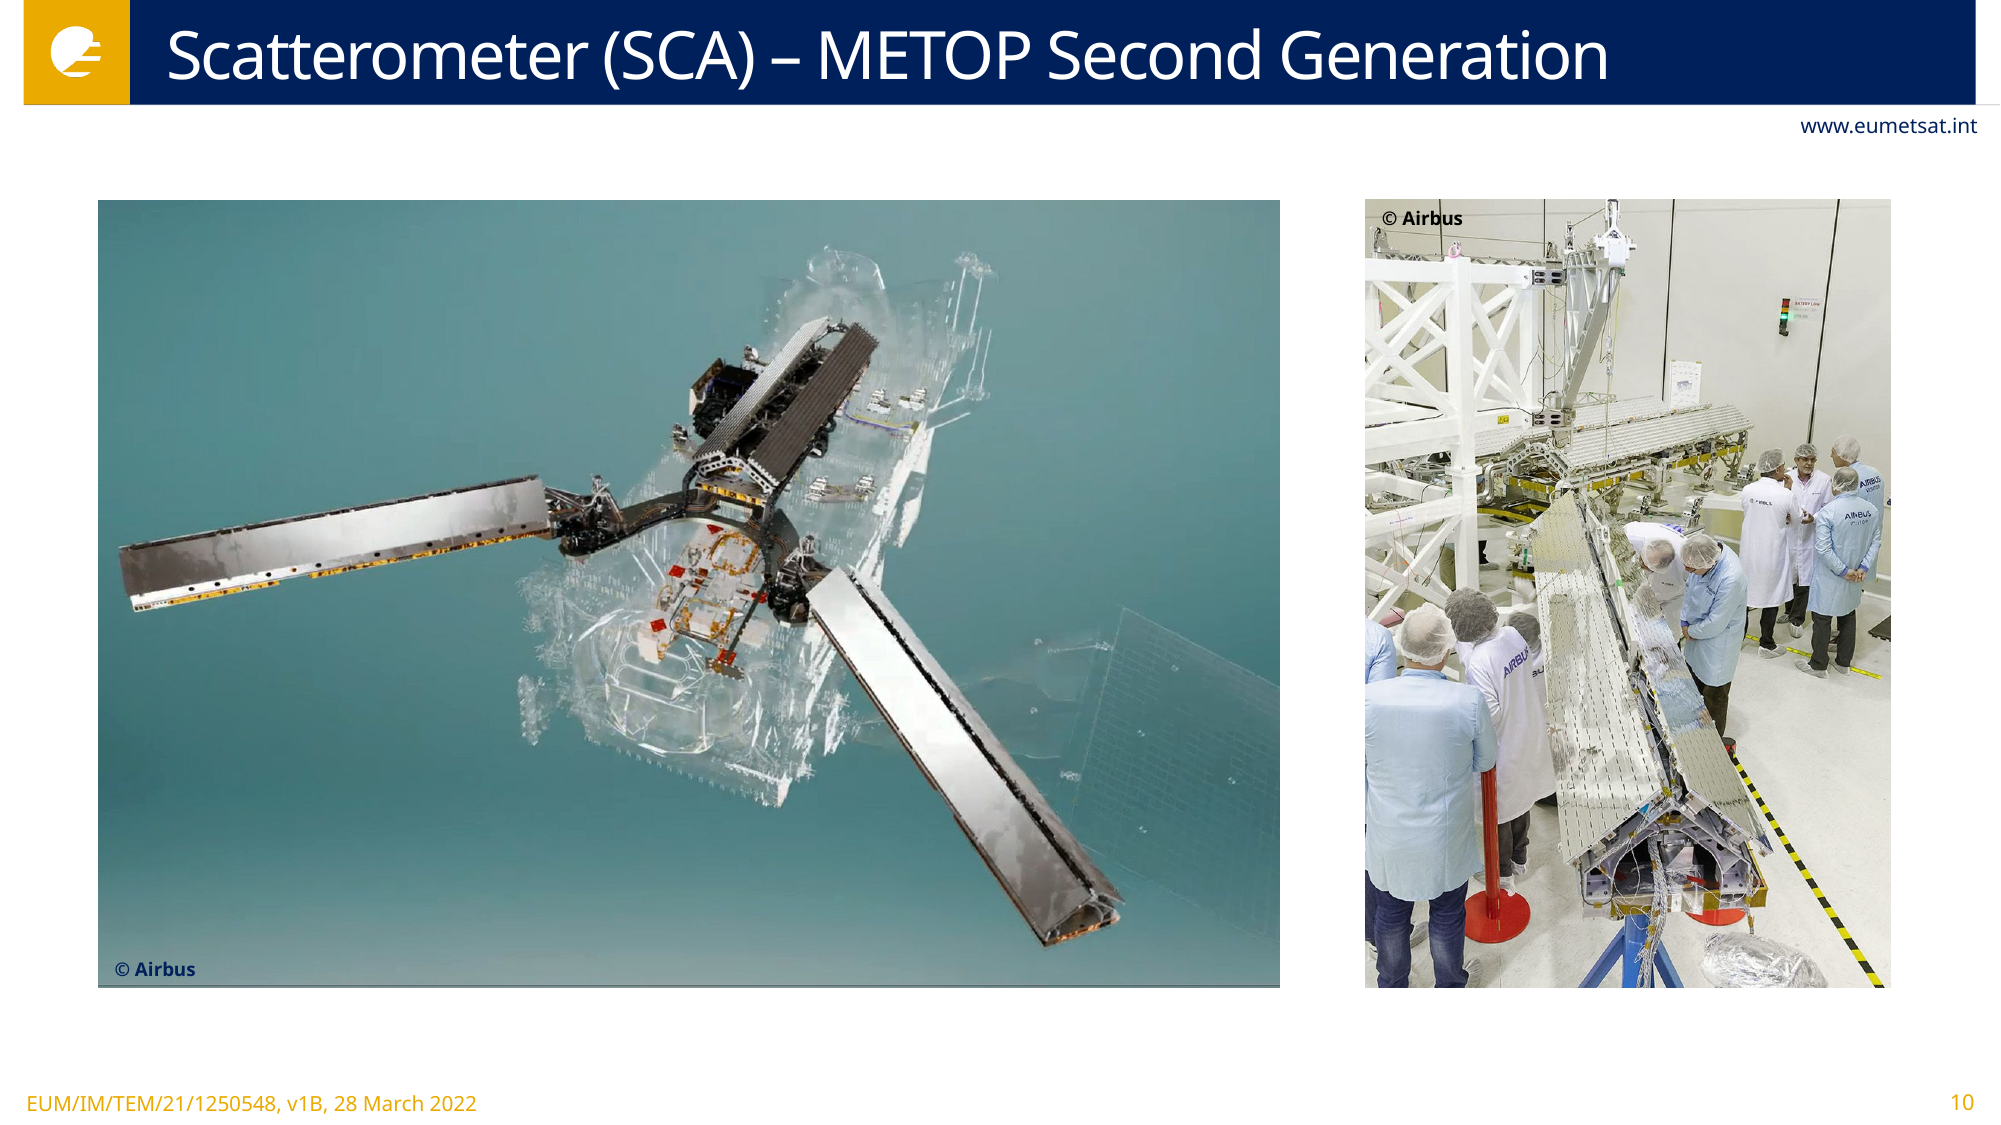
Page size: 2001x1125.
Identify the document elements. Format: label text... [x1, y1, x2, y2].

title Scatterometer (SCA) – METOP Second Generation [129, 0, 2000, 106]
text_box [98, 200, 1280, 988]
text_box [1365, 198, 1892, 988]
picture [34, 13, 114, 93]
